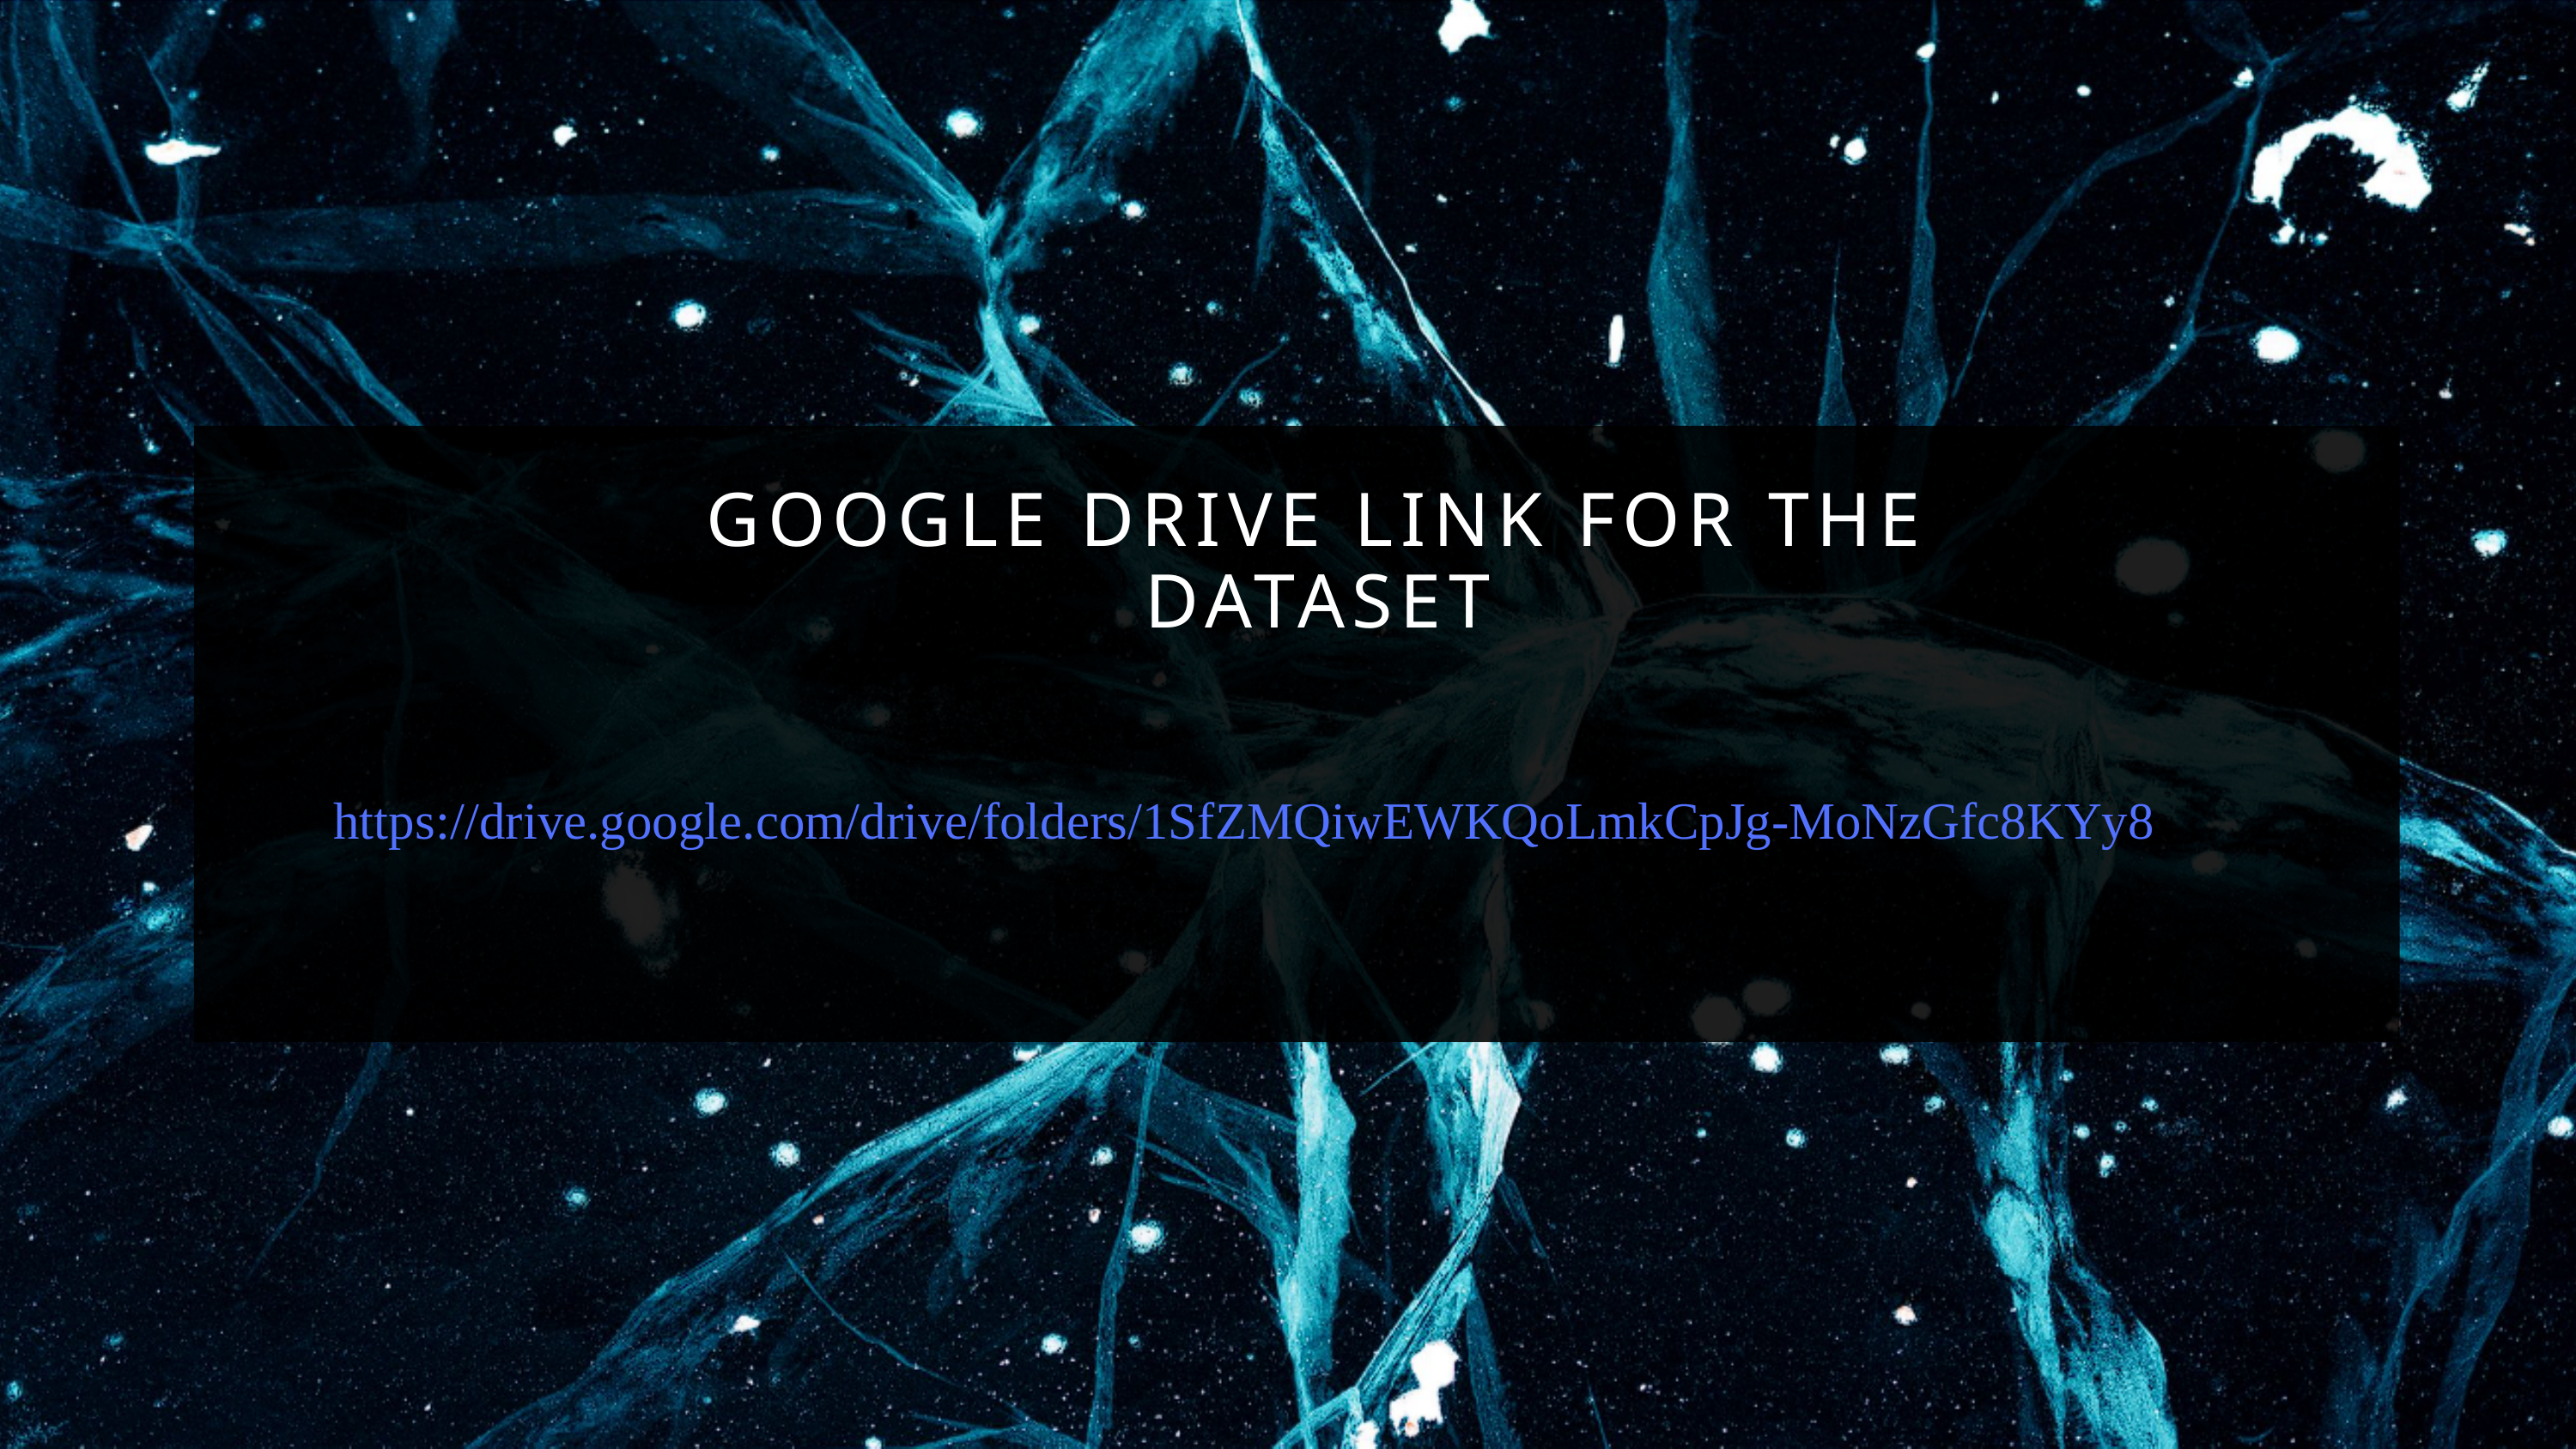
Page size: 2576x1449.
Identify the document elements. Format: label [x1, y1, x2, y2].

text_box [193, 425, 2400, 1043]
text_box [0, 0, 2576, 1449]
